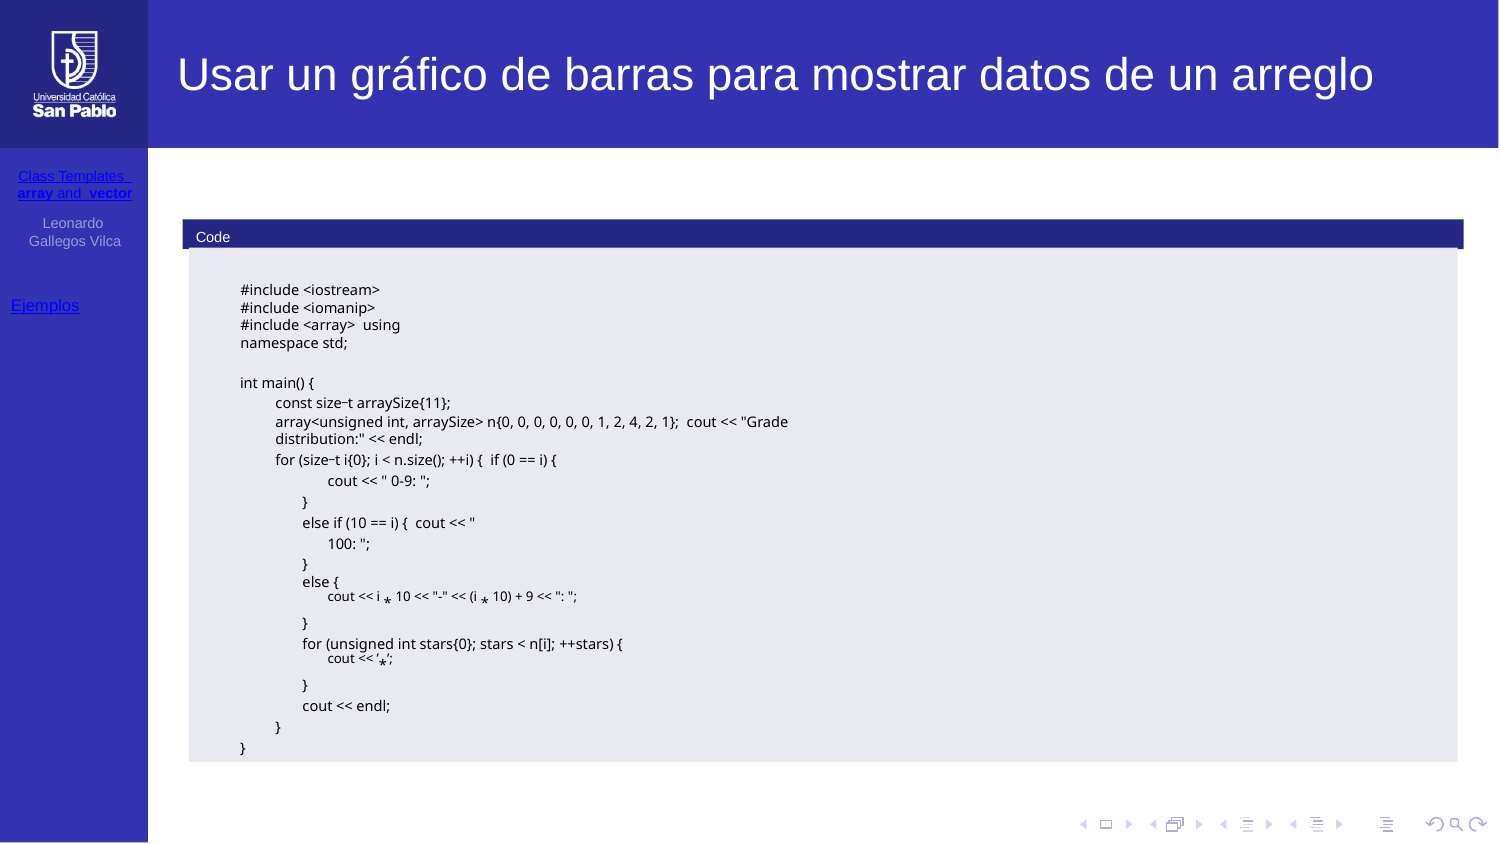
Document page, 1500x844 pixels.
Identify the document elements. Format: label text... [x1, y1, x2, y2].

text_box [1079, 819, 1087, 830]
text_box [188, 247, 1458, 762]
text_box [0, 0, 1499, 149]
text_box [1100, 820, 1112, 829]
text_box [1289, 817, 1343, 832]
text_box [1219, 817, 1273, 832]
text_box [1149, 817, 1203, 832]
text_box [182, 219, 1464, 250]
text_box #include <iostream> #include <iomanip> #include <array> using namespace std; [236, 277, 422, 356]
text_box Code [191, 224, 237, 247]
text_box Class Templates array and vector Leonardo Gallegos Vilca [11, 163, 137, 272]
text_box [1425, 817, 1487, 832]
text_box [1126, 819, 1133, 830]
text_box int main() { const size_t arraySize{11}; array<unsigned int, arraySize> n{0, 0, 0, 0, 0, 0, 1, 2, 4, 2, 1}; cout << "Grade distribution:" << endl; for (size_t i{0}; i < n.size(); ++i) { if (0 == i) { cout << " 0-9: "; } else if (10 == i) { cout << " 100: "; } else { cout << i * 10 << "-" << (i * 10) + 9 << ": "; } for (unsigned int stars{0}; stars < n[i]; ++stars) { cout << ’*’; } cout << endl; } } [229, 366, 874, 729]
text_box Ejemplos [6, 291, 88, 319]
